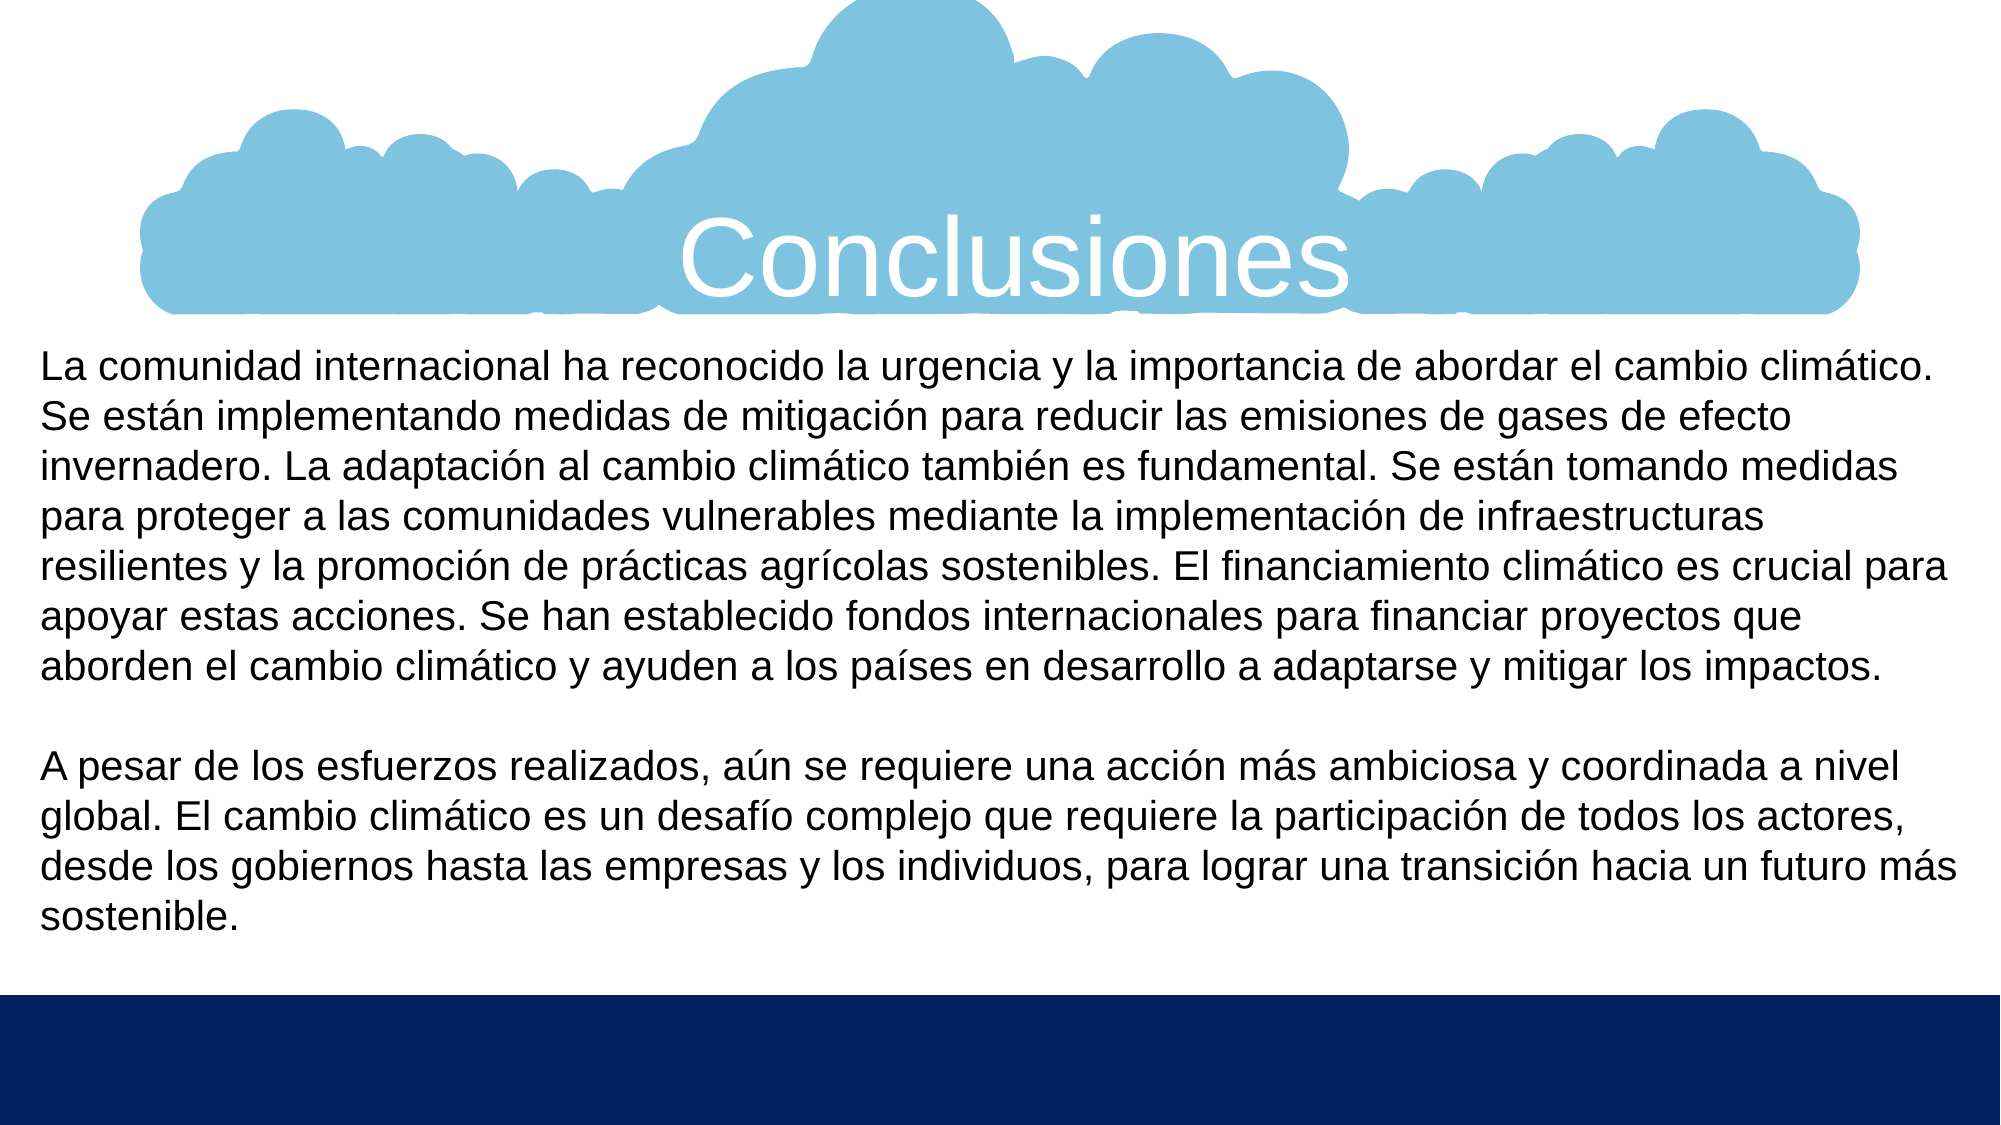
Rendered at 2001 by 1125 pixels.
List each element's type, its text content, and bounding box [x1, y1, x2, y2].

text_box La comunidad internacional ha reconocido la urgencia y la importancia de abordar el cambio climático. Se están implementando medidas de mitigación para reducir las emisiones de gases de efecto invernadero. La adaptación al cambio climático también es fundamental. Se están tomando medidas para proteger a las comunidades vulnerables mediante la implementación de infraestructuras resilientes y la promoción de prácticas agrícolas sostenibles. El financiamiento climático es crucial para apoyar estas acciones. Se han establecido fondos internacionales para financiar proyectos que aborden el cambio climático y ayuden a los países en desarrollo a adaptarse y mitigar los impactos. A pesar de los esfuerzos realizados, aún se requiere una acción más ambiciosa y coordinada a nivel global. El cambio climático es un desafío complejo que requiere la participación de todos los actores, desde los gobiernos hasta las empresas y los individuos, para lograr una transición hacia un futuro más sostenible. [25, 331, 1975, 947]
text_box [0, 995, 2000, 1125]
list Conclusiones [66, 200, 1965, 320]
